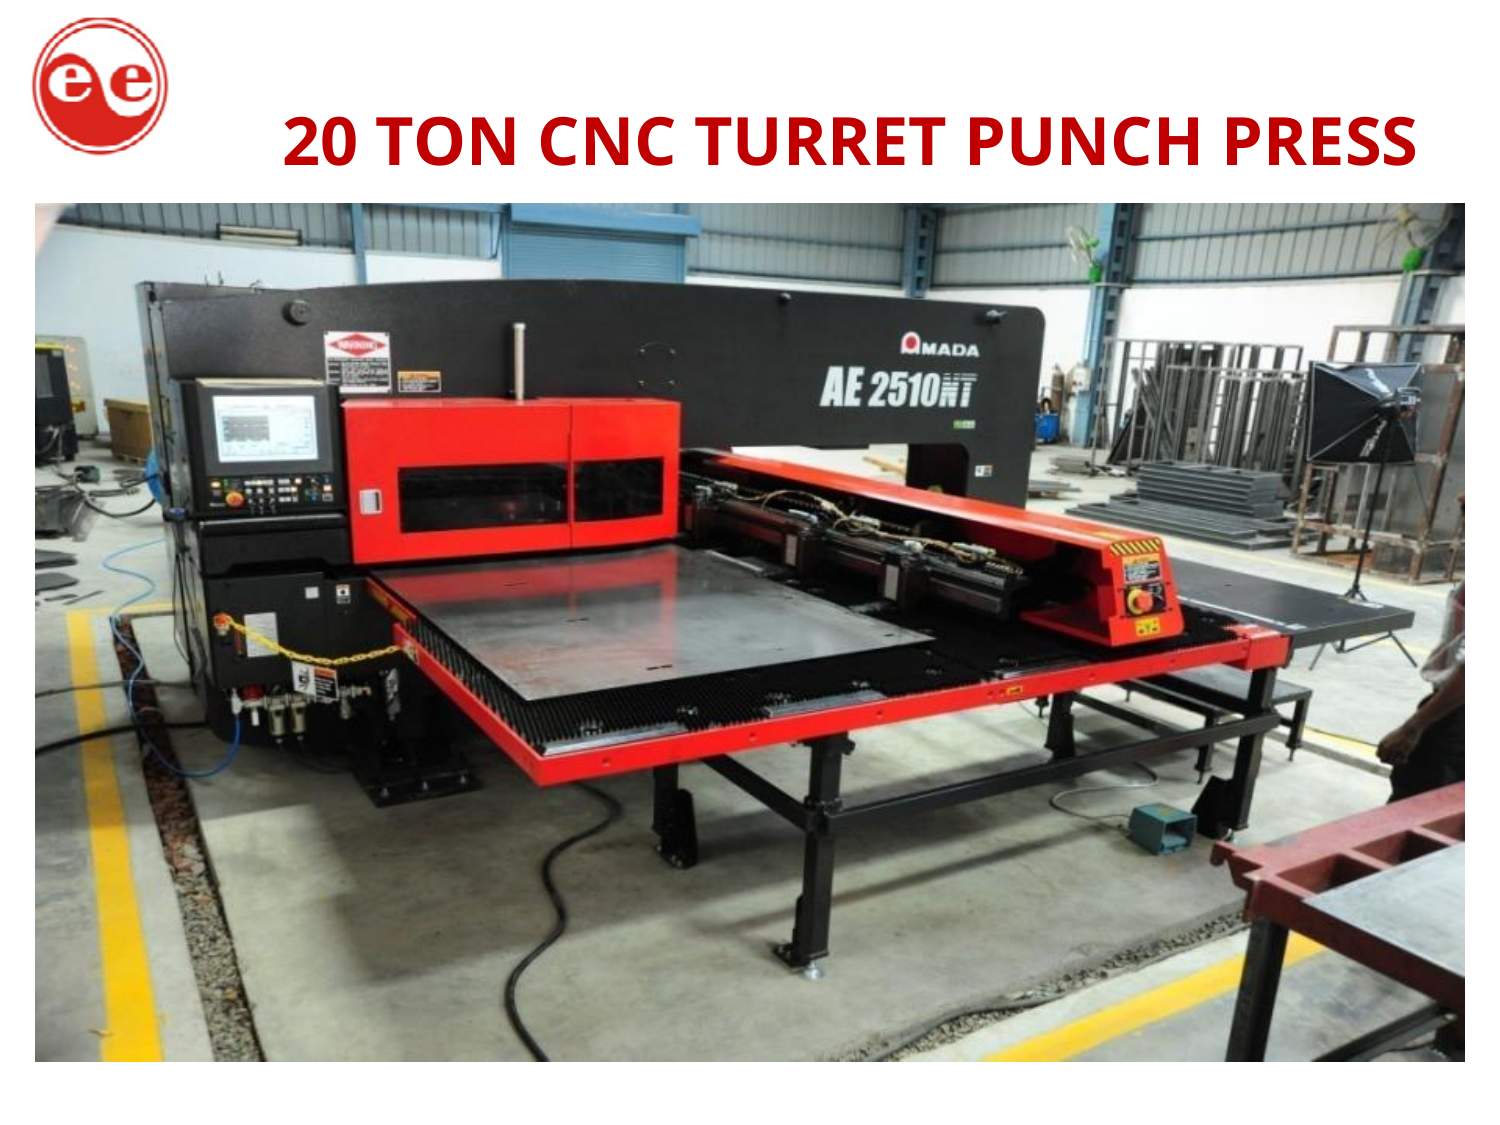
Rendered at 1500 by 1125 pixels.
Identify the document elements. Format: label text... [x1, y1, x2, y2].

title 20 TON CNC TURRET PUNCH PRESS [175, 45, 1500, 233]
picture [34, 203, 1466, 1063]
picture [0, 0, 200, 172]
